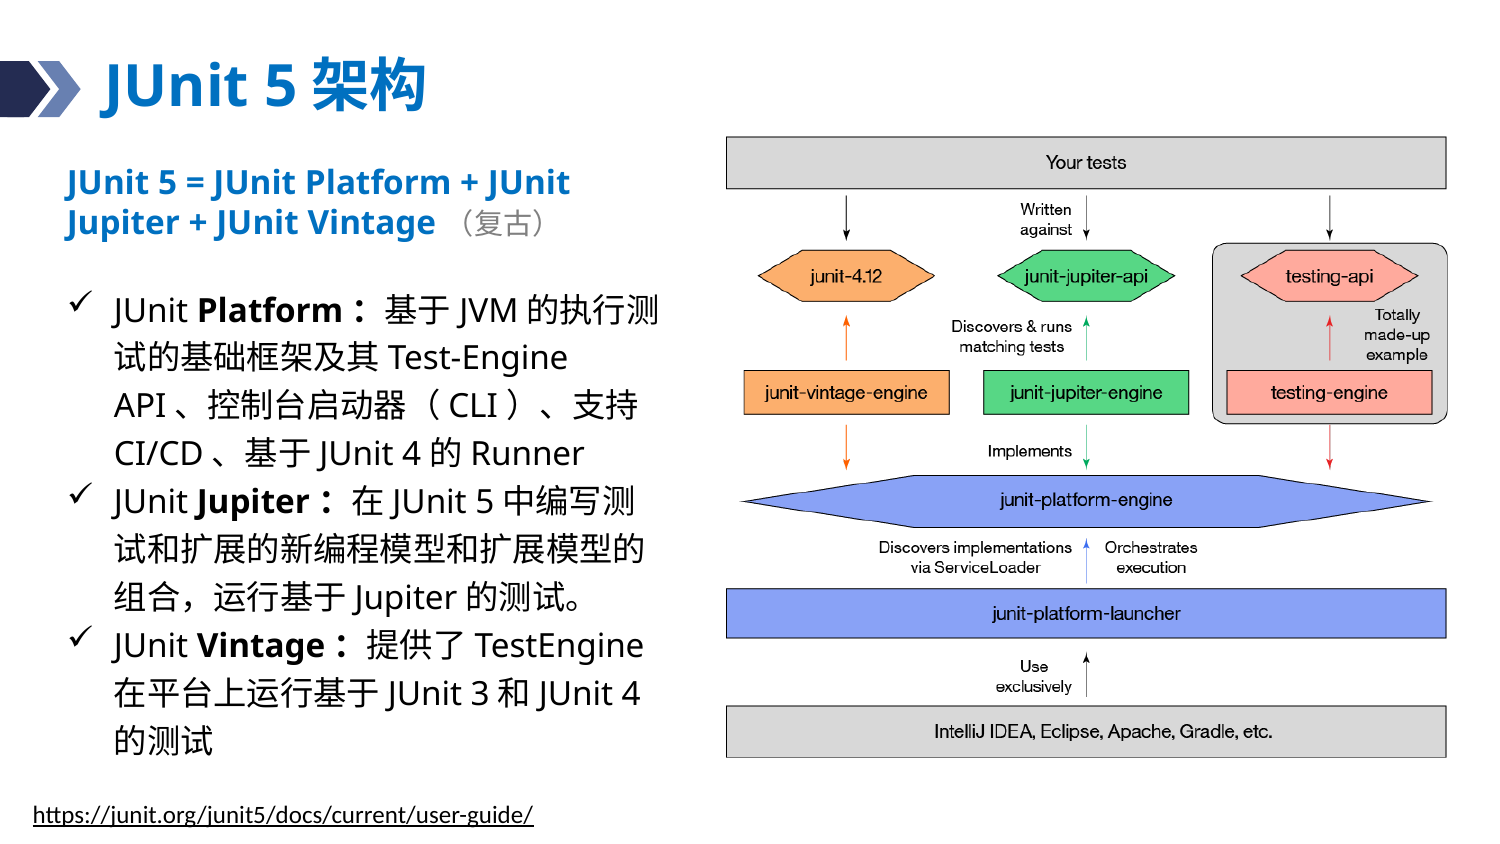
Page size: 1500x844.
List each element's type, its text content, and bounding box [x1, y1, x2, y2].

text_box JUnit 5 = JUnit Platform + JUnit Jupiter + JUnit Vintage（复古） JUnit Platform：基于JVM的执行测试的基础框架及其Test-Engine API、控制台启动器（CLI）、支持CI/CD、基于JUnit 4的Runner JUnit Jupiter：在JUnit 5中编写测试和扩展的新编程模型和扩展模型的组合，运行基于Jupiter的测试。 JUnit Vintage：提供了TestEngine在平台上运行基于JUnit 3和JUnit 4的测试 [52, 153, 676, 768]
picture [726, 136, 1448, 758]
title JUnit 5架构 [89, 38, 1294, 137]
text_box https://junit.org/junit5/docs/current/user-guide/ [18, 791, 583, 836]
